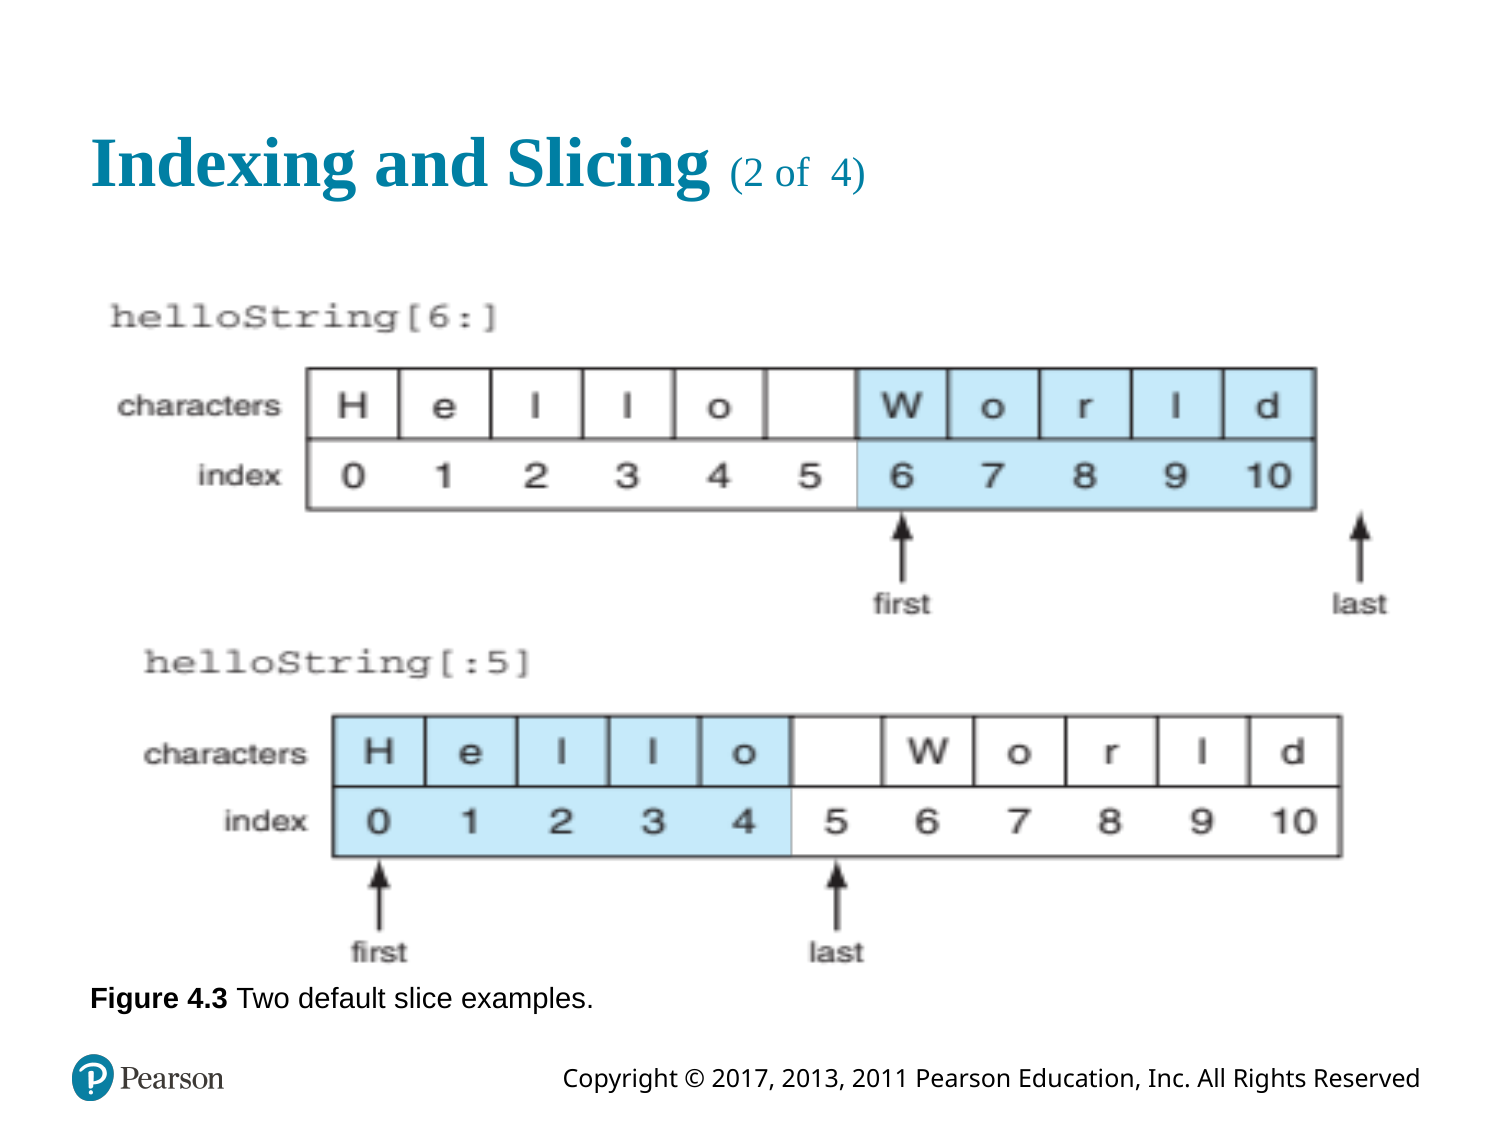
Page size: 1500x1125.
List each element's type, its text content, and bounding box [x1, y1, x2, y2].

title Indexing and Slicing (2 of 4) [75, 35, 1425, 216]
picture [80, 1063, 106, 1088]
picture [72, 1087, 83, 1101]
list Figure 4.3 Two default slice examples. [75, 973, 1425, 1030]
picture [105, 293, 1394, 969]
picture [98, 1054, 224, 1101]
picture [72, 1054, 88, 1070]
